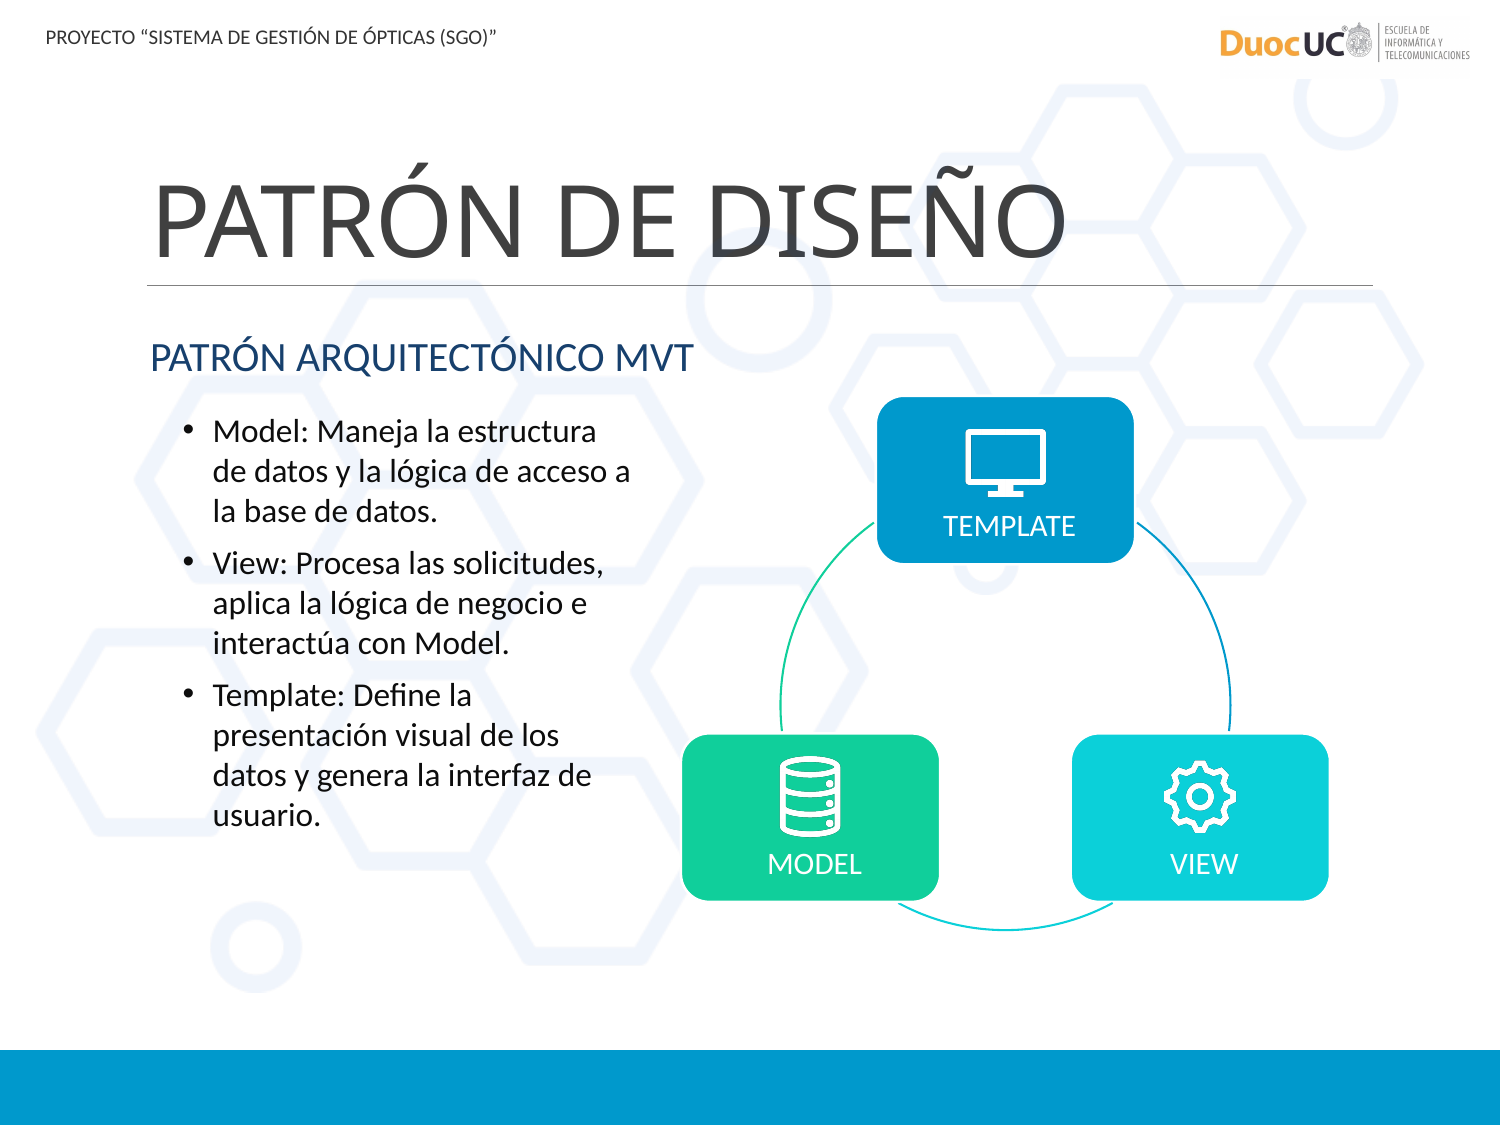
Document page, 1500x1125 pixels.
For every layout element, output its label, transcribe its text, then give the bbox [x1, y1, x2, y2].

text_box PROYECTO “SISTEMA DE GESTIÓN DE ÓPTICAS (SGO)” [30, 16, 846, 59]
picture [762, 747, 858, 843]
text_box Model: Maneja la estructura de datos y la lógica de acceso a la base de datos. View: Procesa las solicitudes, aplica la lógica de negocio e interactúa con Model. Template: Define la presentación visual de los datos y genera la interfaz de usuario. [135, 401, 569, 923]
title PATRÓN DE DISEÑO [135, 59, 827, 227]
text_box Patrón arquitectónico MVT [135, 327, 743, 401]
picture [1219, 16, 1470, 80]
picture [966, 430, 1045, 496]
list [572, 395, 1439, 962]
text_box [34, 227, 870, 993]
text_box [827, 47, 1425, 392]
picture [1151, 747, 1249, 845]
